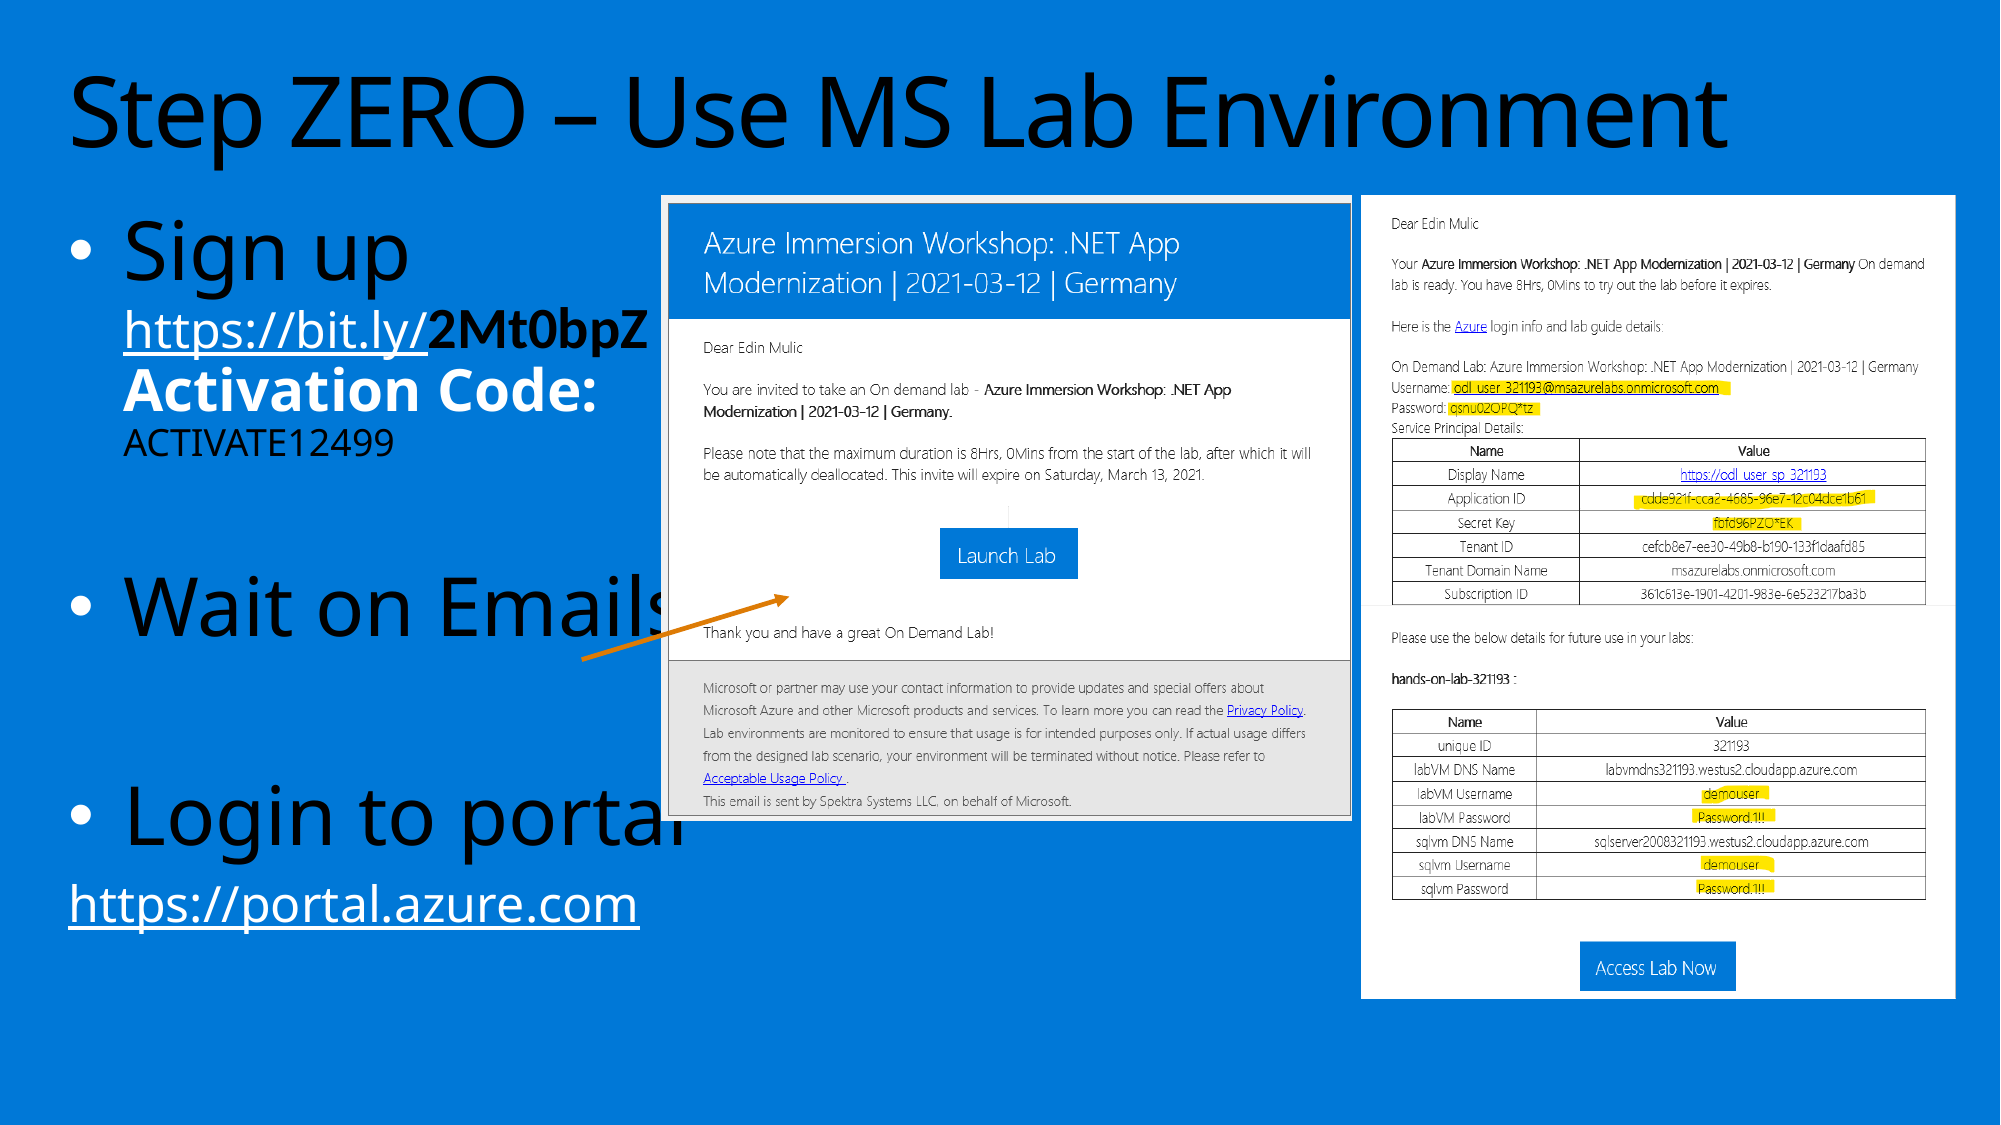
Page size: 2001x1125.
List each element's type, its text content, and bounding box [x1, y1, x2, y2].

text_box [581, 596, 790, 660]
picture [661, 194, 1353, 821]
list Sign up https://bit.ly/2Mt0bpZ Activation Code: ACTIVATE12499 Wait on Emails Login to portal https://portal.azure.com [44, 196, 1956, 1074]
title Step ZERO – Use MS Lab Environment [44, 47, 1957, 196]
picture [1361, 194, 1956, 999]
